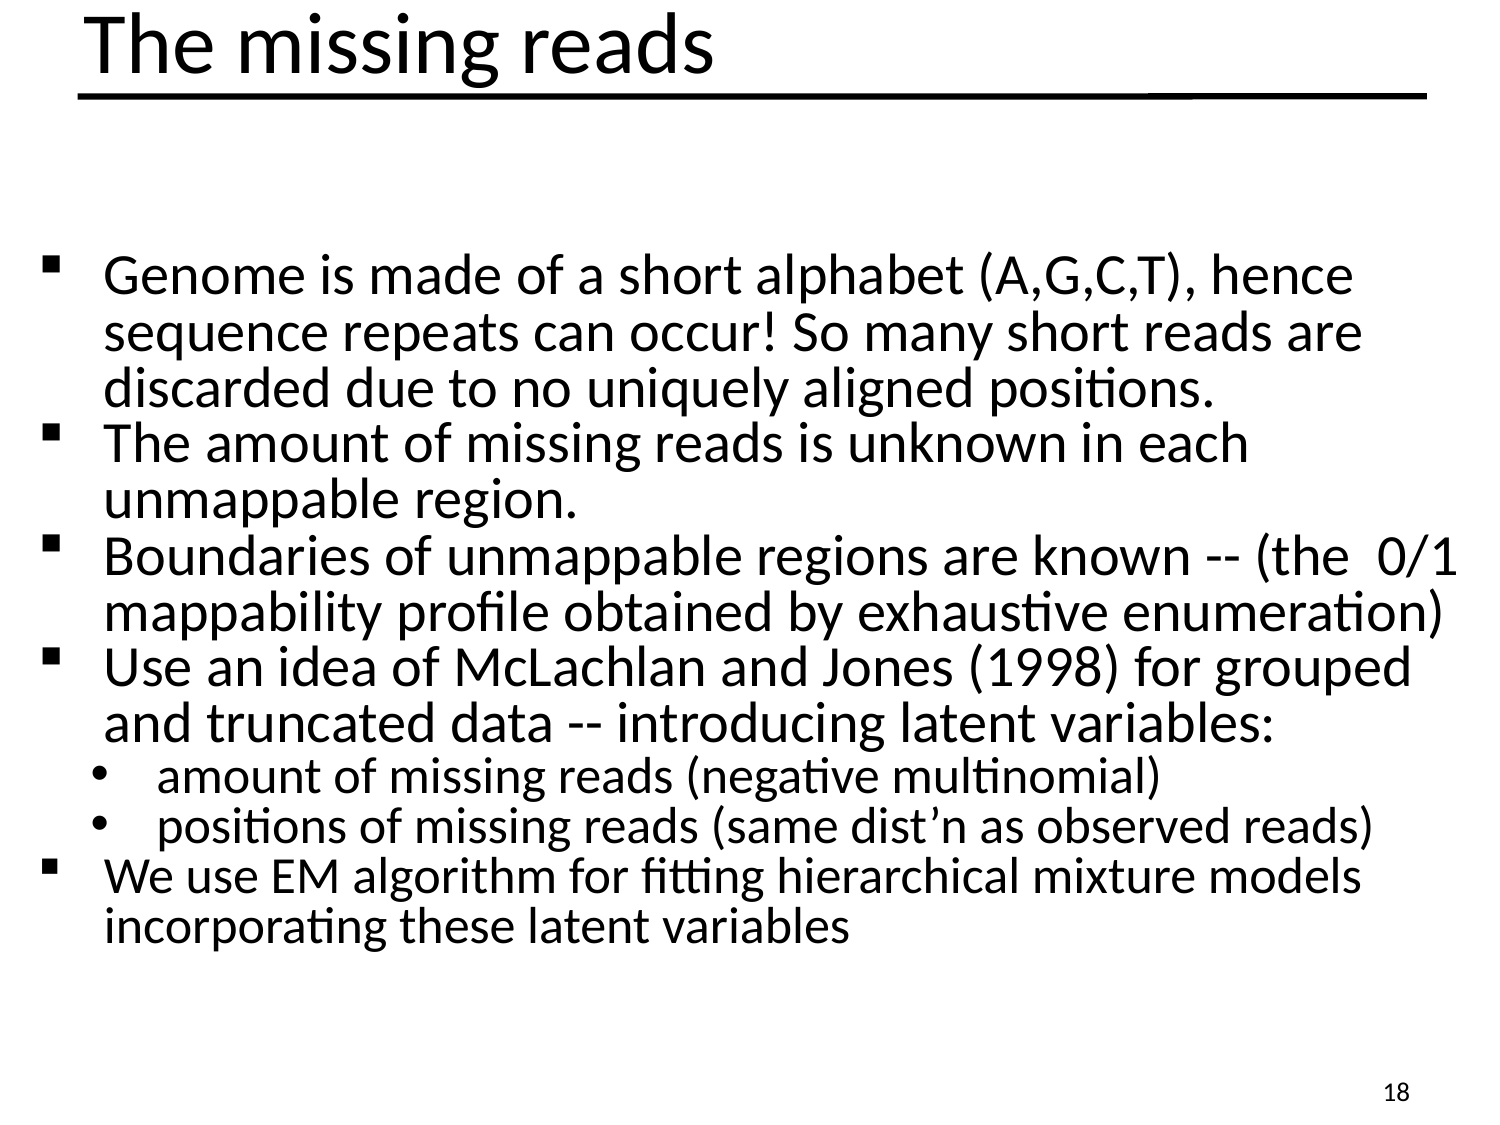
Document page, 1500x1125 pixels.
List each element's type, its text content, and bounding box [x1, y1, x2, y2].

text_box 18 [1376, 1069, 1417, 1112]
text_box Genome is made of a short alphabet (A,G,C,T), hence sequence repeats can occur! So many short reads are discarded due to no uniquely aligned positions. The amount of missing reads is unknown in each unmappable region. Boundaries of unmappable regions are known -- (the 0/1 mappability profile obtained by exhaustive enumeration) Use an idea of McLachlan and Jones (1998) for grouped and truncated data -- introducing latent variables: amount of missing reads (negative multinomial) positions of missing reads (same dist’n as observed reads) We use EM algorithm for fitting hierarchical mixture models incorporating these latent variables [37, 105, 1462, 1099]
text_box The missing reads [83, 0, 1348, 90]
